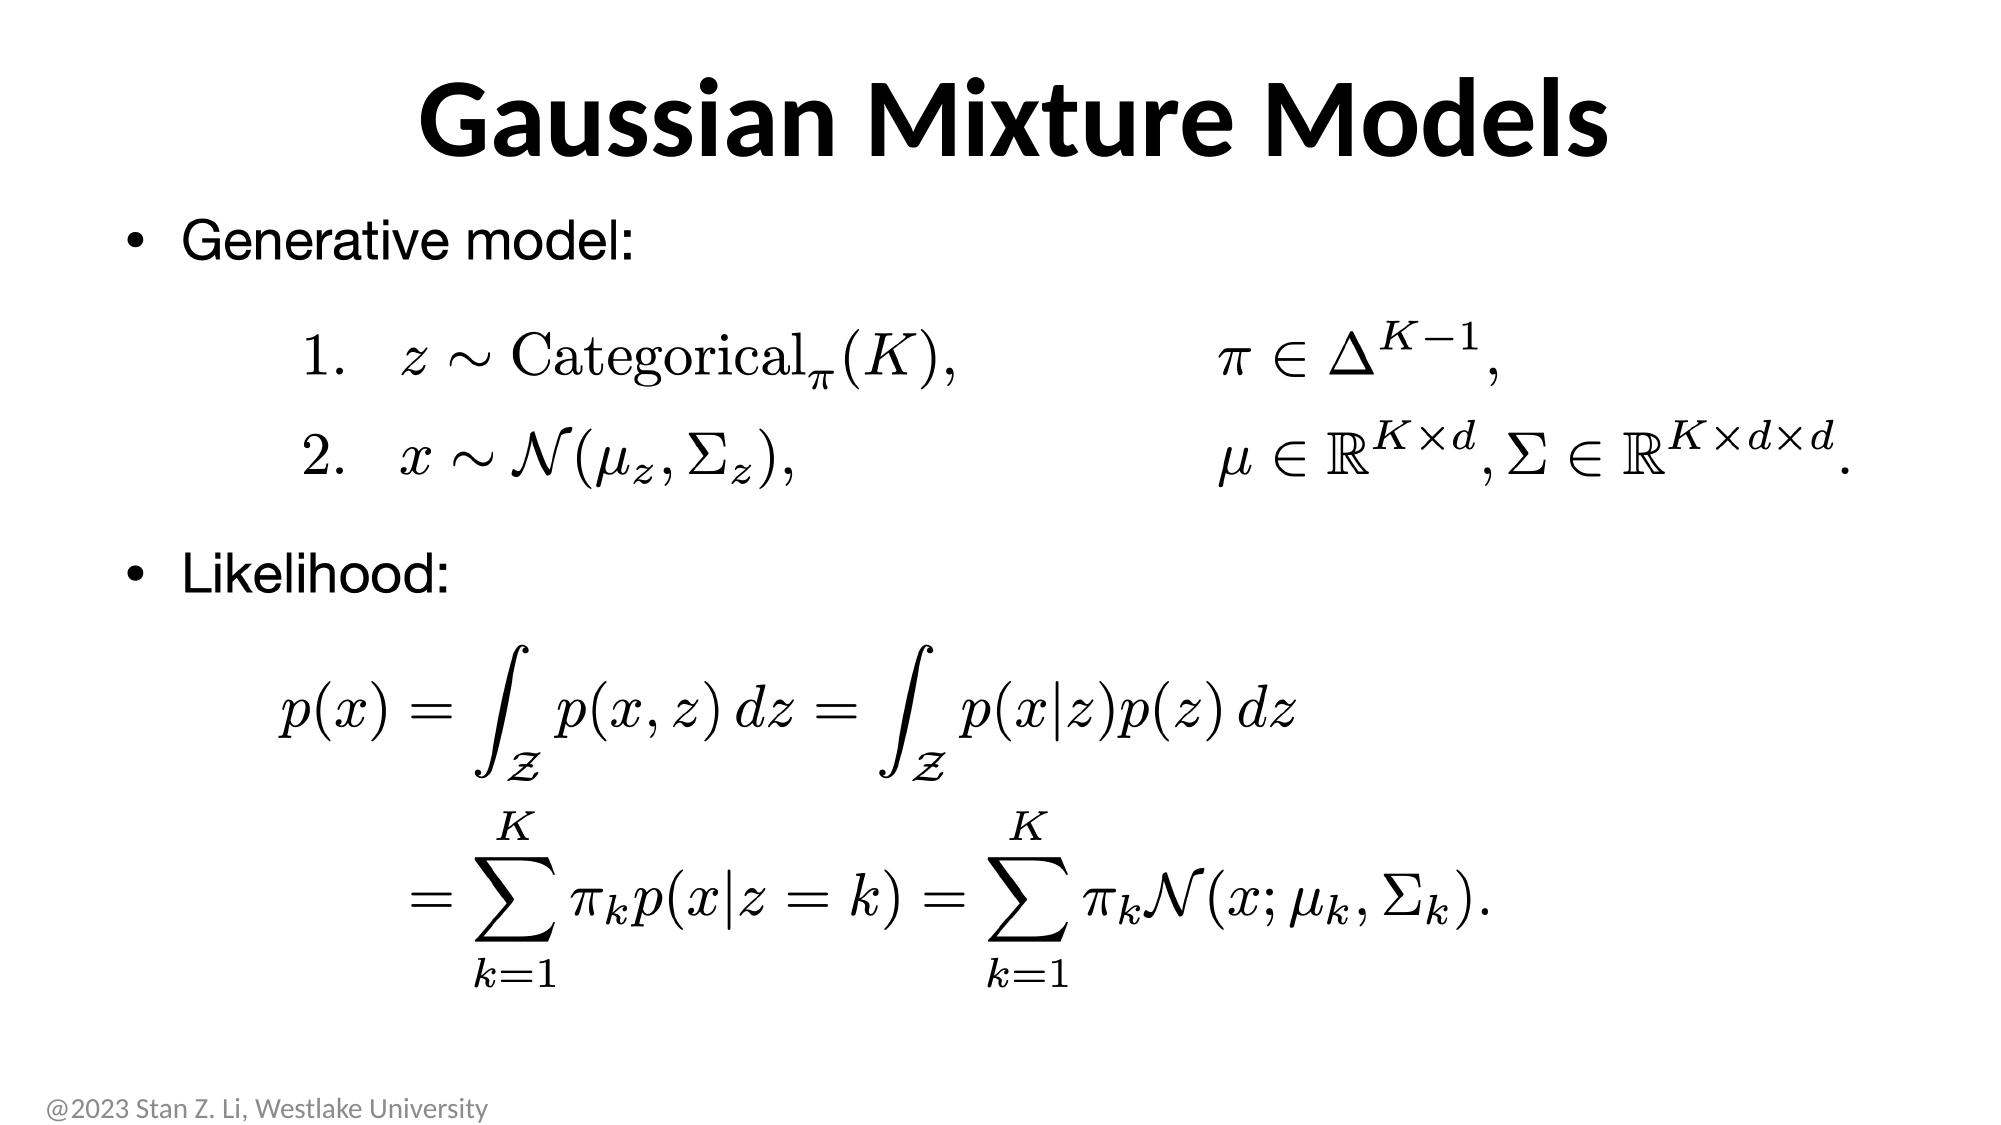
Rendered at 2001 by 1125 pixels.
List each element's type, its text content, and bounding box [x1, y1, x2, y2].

title Gaussian Mixture Models [0, 39, 2000, 202]
footer @2023 Stan Z. Li, Westlake University [29, 1088, 739, 1125]
picture [106, 201, 1894, 1021]
